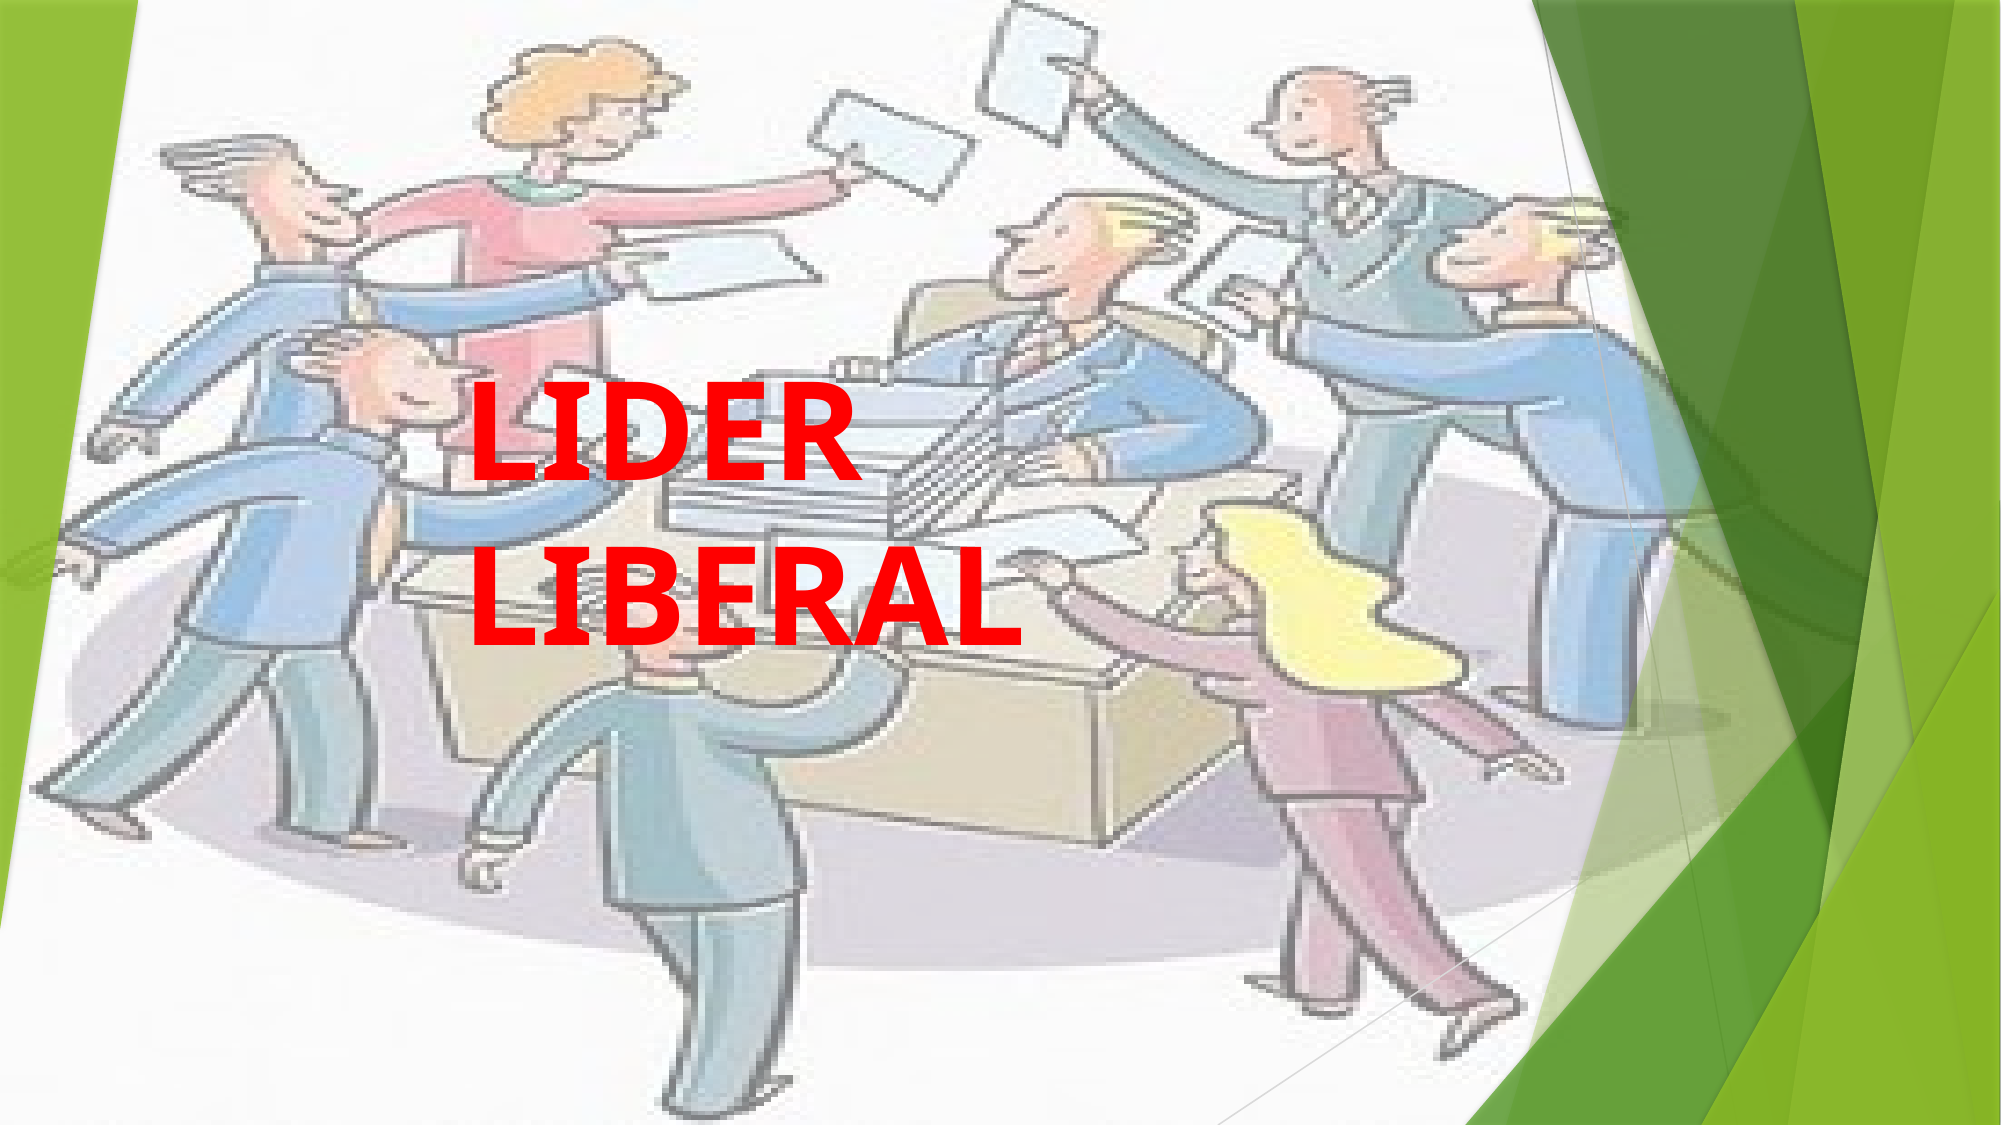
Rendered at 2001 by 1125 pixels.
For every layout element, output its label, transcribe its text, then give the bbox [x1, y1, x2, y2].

text_box LIDER LIBERAL [448, 335, 1469, 680]
